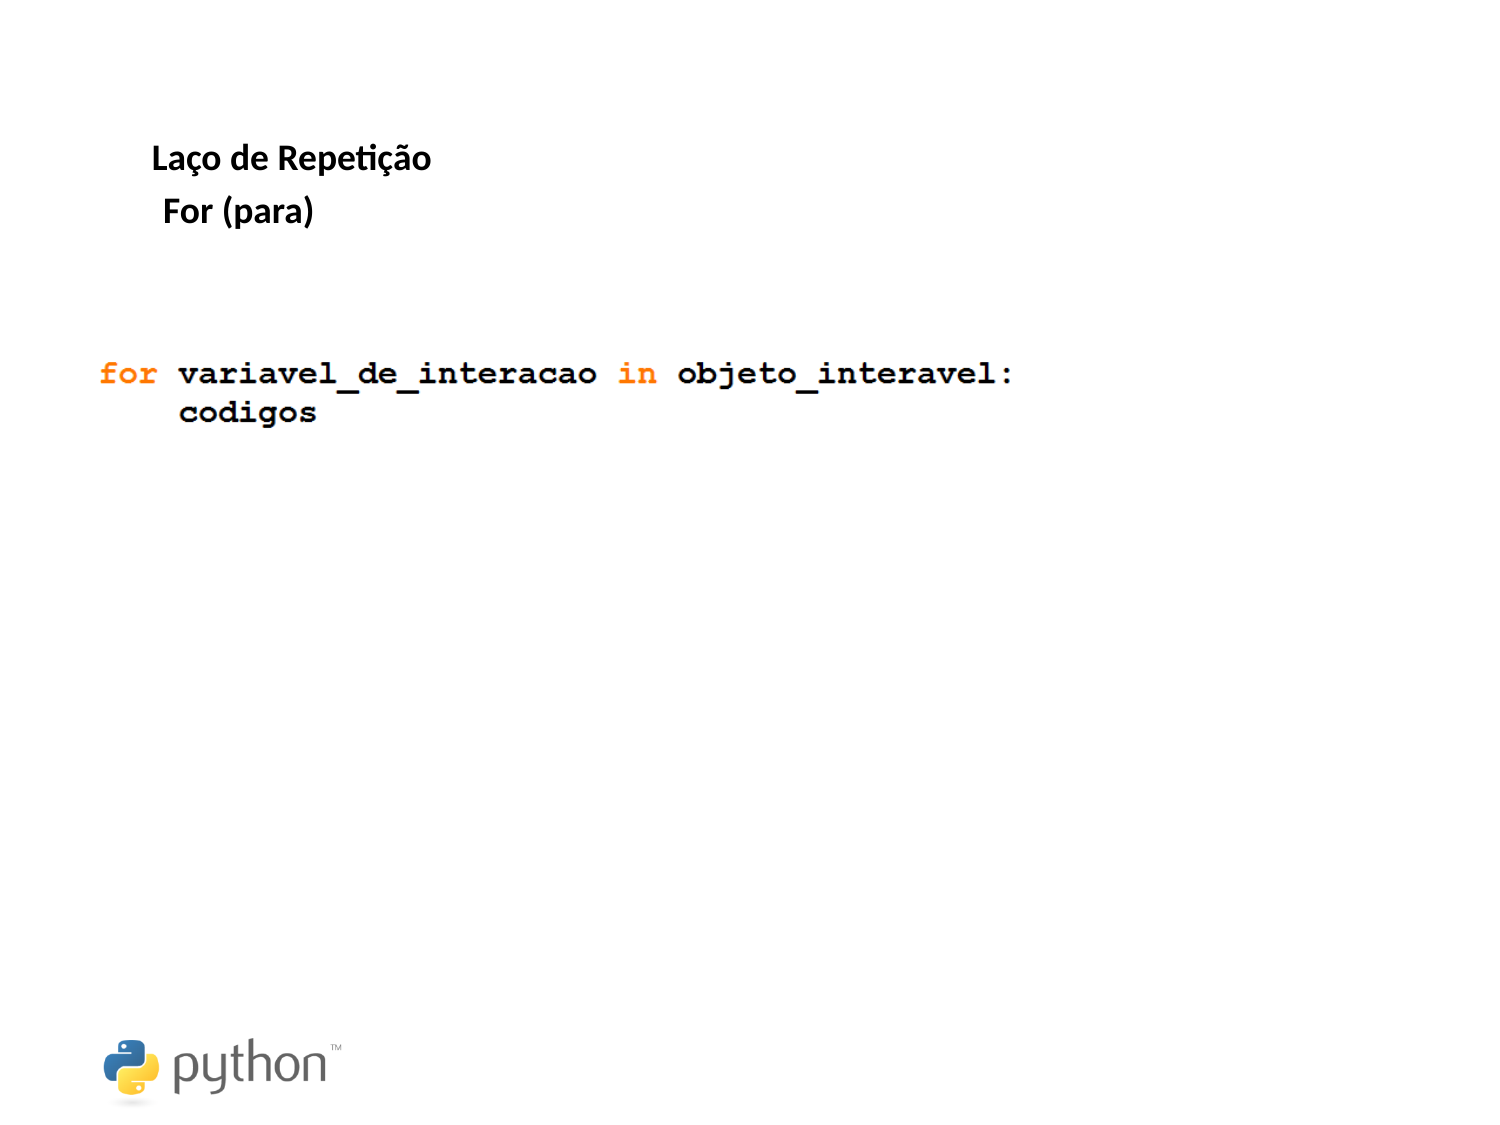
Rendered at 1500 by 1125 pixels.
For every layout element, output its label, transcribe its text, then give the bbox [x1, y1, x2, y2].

text_box Laço de Repetição [137, 125, 447, 231]
picture [100, 317, 1022, 453]
picture [64, 1022, 364, 1125]
text_box For (para) [148, 178, 330, 239]
